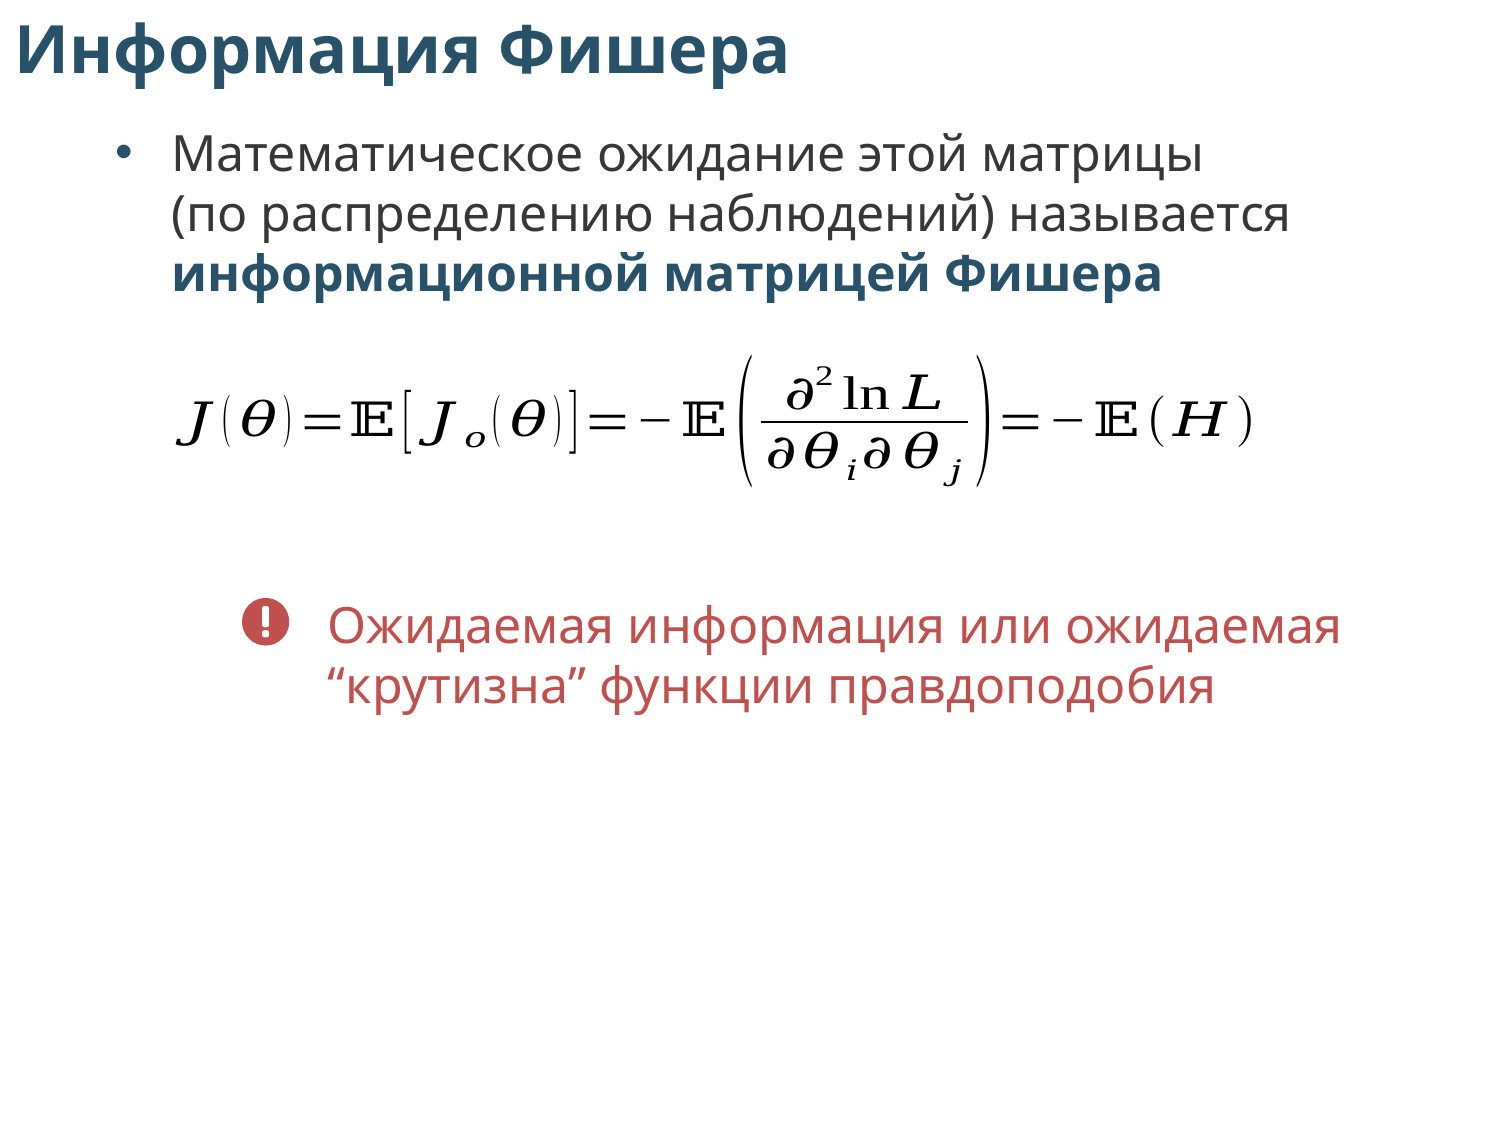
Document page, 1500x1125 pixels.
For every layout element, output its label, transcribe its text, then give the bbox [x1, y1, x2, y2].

text_box Математическое ожидание этой матрицы (по распределению наблюдений) называется информационной матрицей Фишера [100, 113, 1447, 549]
text_box [212, 560, 1327, 753]
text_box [241, 585, 1427, 723]
text_box Информация Фишера [0, 0, 1500, 96]
